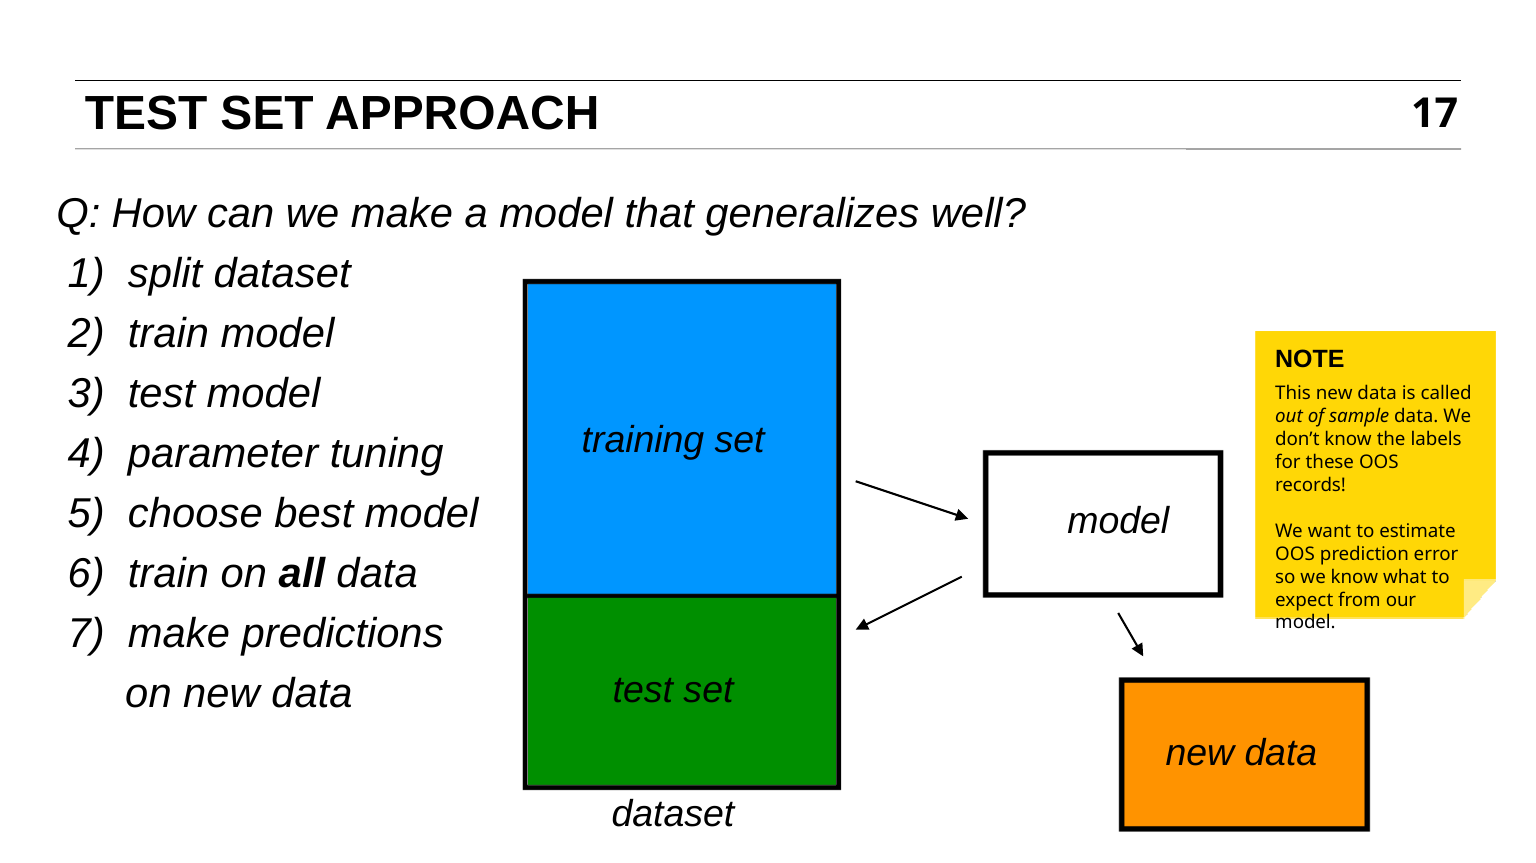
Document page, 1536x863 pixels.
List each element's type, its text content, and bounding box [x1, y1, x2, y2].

picture [517, 275, 844, 794]
text_box [855, 579, 956, 630]
text_box [1129, 632, 1144, 657]
picture [1110, 668, 1381, 840]
text_box dataset [603, 794, 742, 841]
slide_number 17 [1410, 85, 1465, 144]
text_box Q: How can we make a model that generalizes well? 1) split dataset 2) train model 3) test model 4) parameter tuning 5) choose best model 6) train on all data 7) make predictions on new data [48, 168, 1035, 724]
title TEST SET APPROACH [76, 82, 1369, 251]
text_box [1255, 330, 1497, 619]
picture [956, 423, 1256, 632]
